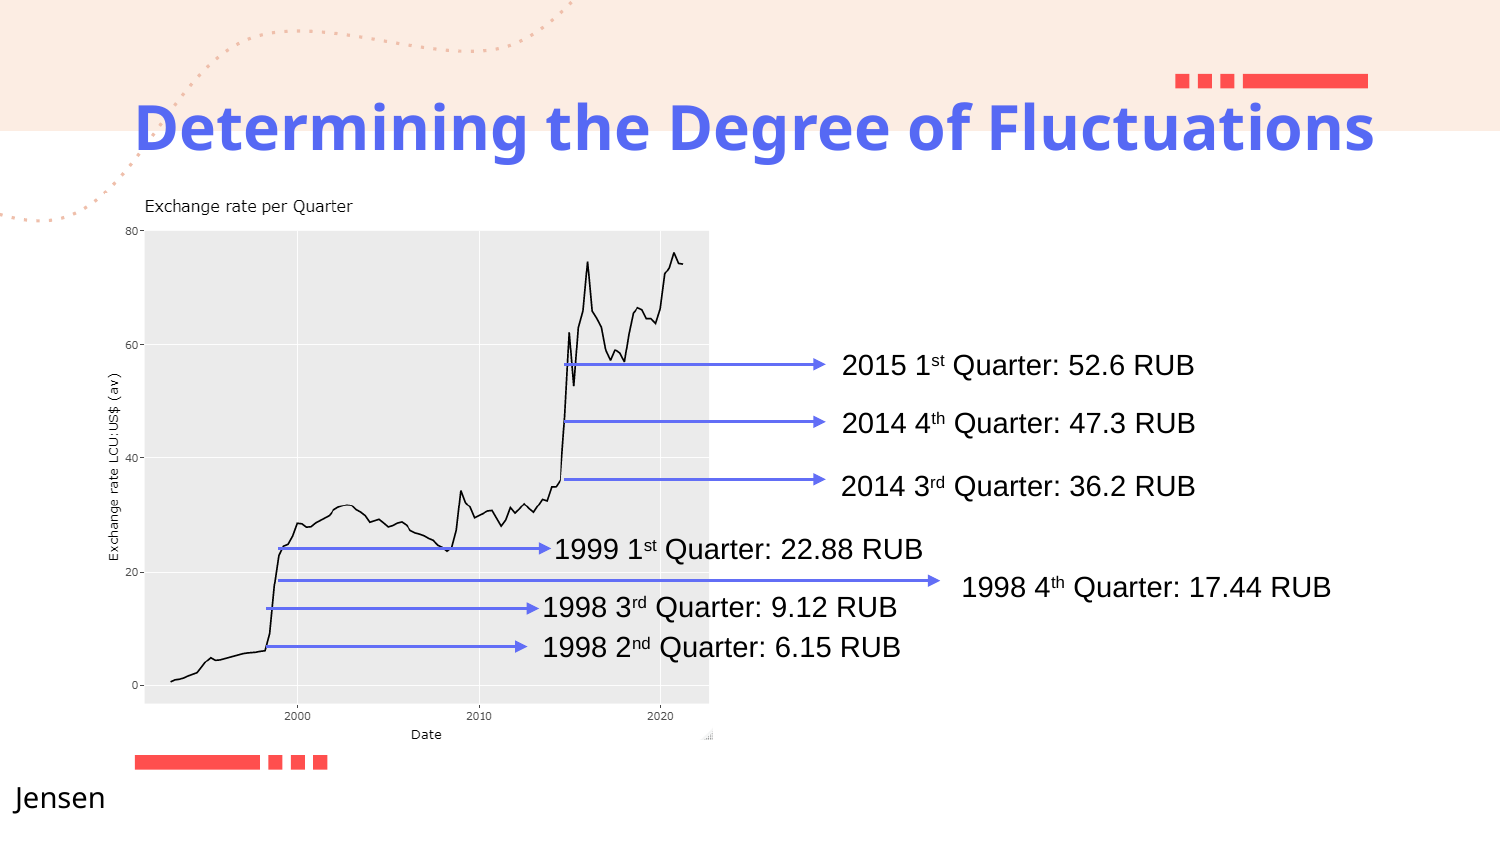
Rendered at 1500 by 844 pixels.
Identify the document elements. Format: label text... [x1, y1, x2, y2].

text_box 2014 4th Quarter: 47.3 RUB [826, 396, 1215, 447]
text_box 2015 1st Quarter: 52.6 RUB [826, 338, 1230, 389]
text_box 2014 3rd Quarter: 36.2 RUB [825, 460, 1215, 511]
text_box Jensen [0, 764, 129, 830]
text_box 1999 1st Quarter: 22.88 RUB [718, 523, 943, 574]
picture [104, 193, 714, 741]
text_box 1998 3rd Quarter: 9.12 RUB [718, 588, 917, 631]
text_box 1998 2nd Quarter: 6.15 RUB [718, 621, 921, 672]
text_box 1998 4th Quarter: 17.44 RUB [946, 560, 1351, 611]
title Determining the Degree of Fluctuations [118, 72, 1417, 167]
